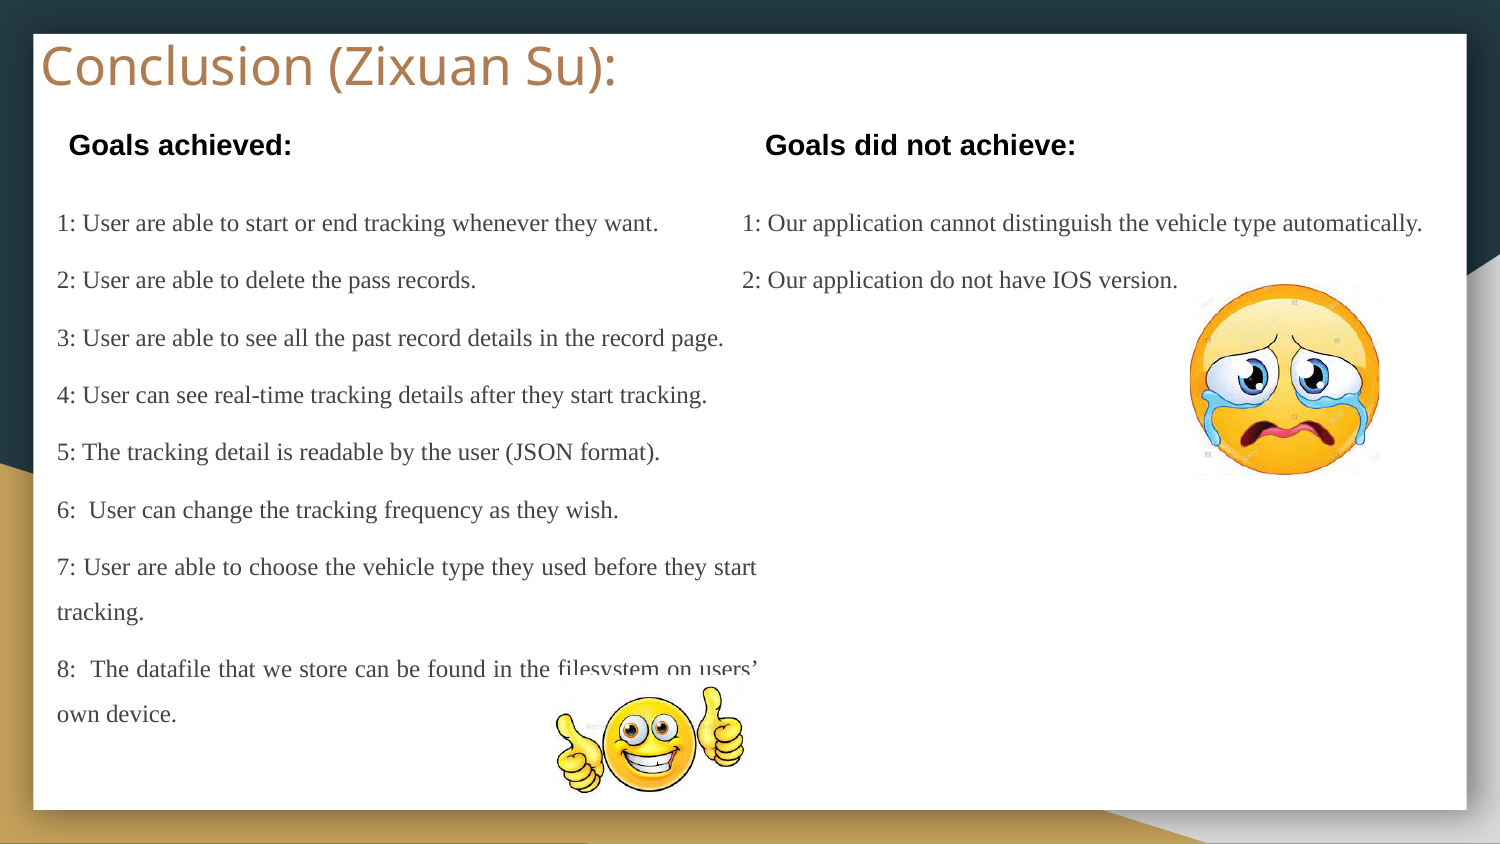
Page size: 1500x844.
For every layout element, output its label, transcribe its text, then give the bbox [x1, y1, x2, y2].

picture [1189, 284, 1380, 475]
picture [550, 675, 751, 804]
text_box Goals achieved: [53, 111, 332, 176]
text_box 1: User are able to start or end tracking whenever they want. 2: User are able to delete the pass records. 3: User are able to see all the past record details in the record page. 4: User can see real-time tracking details after they start tracking. 5: The tracking detail is readable by the user (JSON format). 6: User can change the tracking frequency as they wish. 7: User are able to choose the vehicle type they used before they start tracking. 8: The datafile that we store can be found in the filesystem on users’ own device. [41, 176, 774, 844]
text_box 1: Our application cannot distinguish the vehicle type automatically. 2: Our application do not have IOS version. [727, 176, 1500, 309]
title Conclusion (Zixuan Su): [25, 17, 1424, 112]
text_box Goals did not achieve: [750, 111, 1162, 176]
